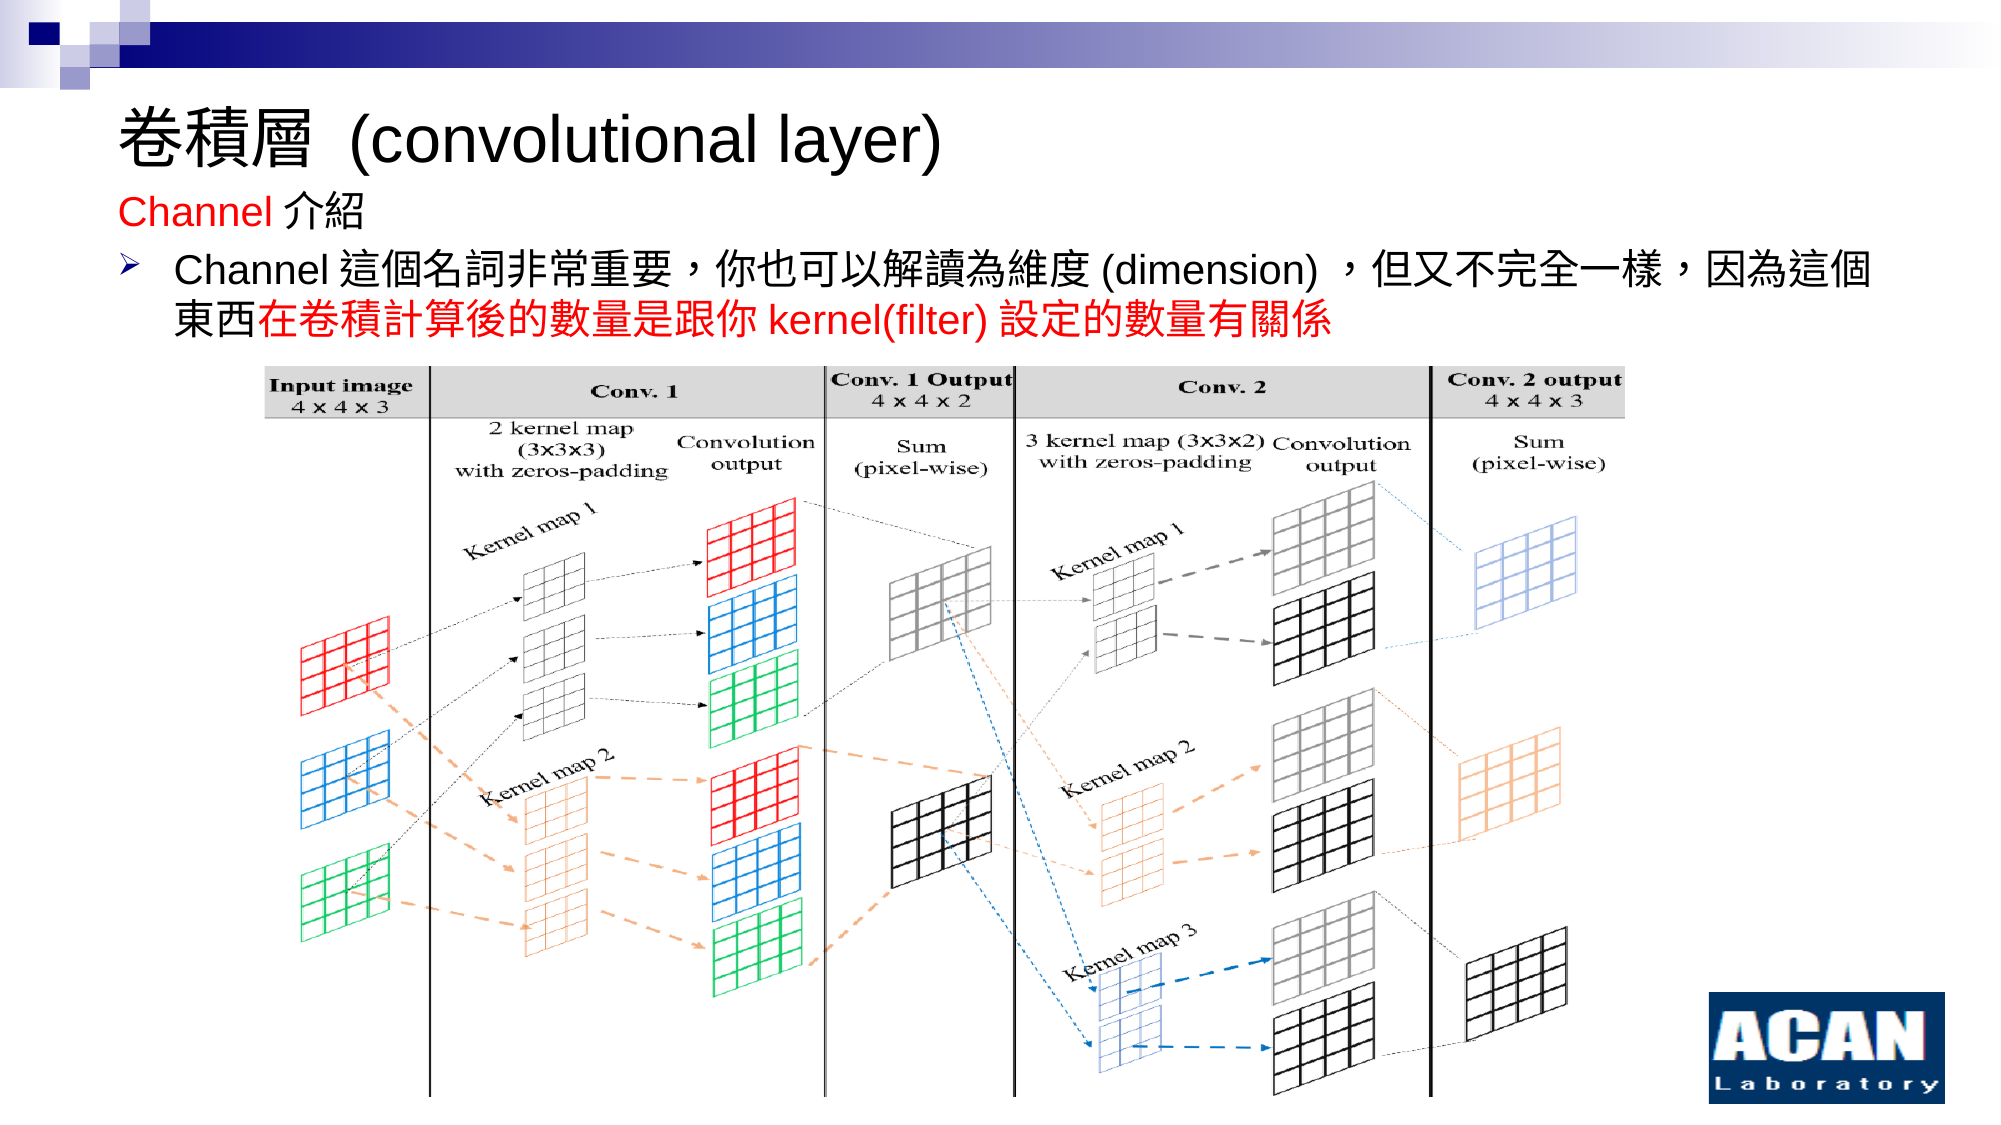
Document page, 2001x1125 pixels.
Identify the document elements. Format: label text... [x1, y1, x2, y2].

list 卷積層 (convolutional layer) Channel介紹 Channel這個名詞非常重要，你也可以解讀為維度(dimension)，但又不完全一樣，因為這個東西在卷積計算後的數量是跟你kernel(filter)設定的數量有關係 [102, 88, 1903, 954]
picture [264, 366, 1626, 1097]
